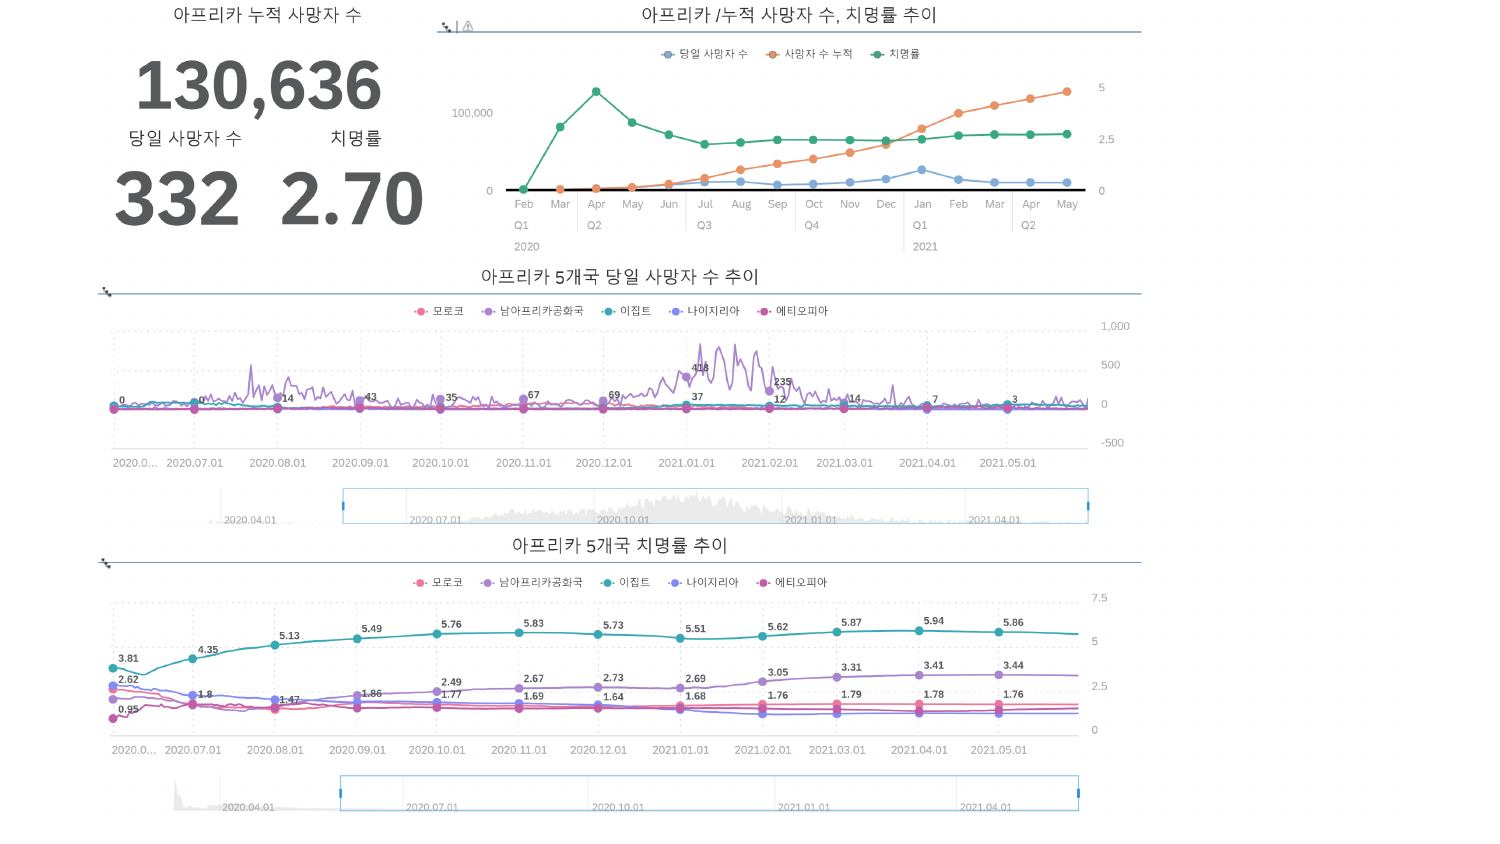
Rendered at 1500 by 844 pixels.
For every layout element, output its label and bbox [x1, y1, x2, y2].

picture [97, 0, 1403, 844]
